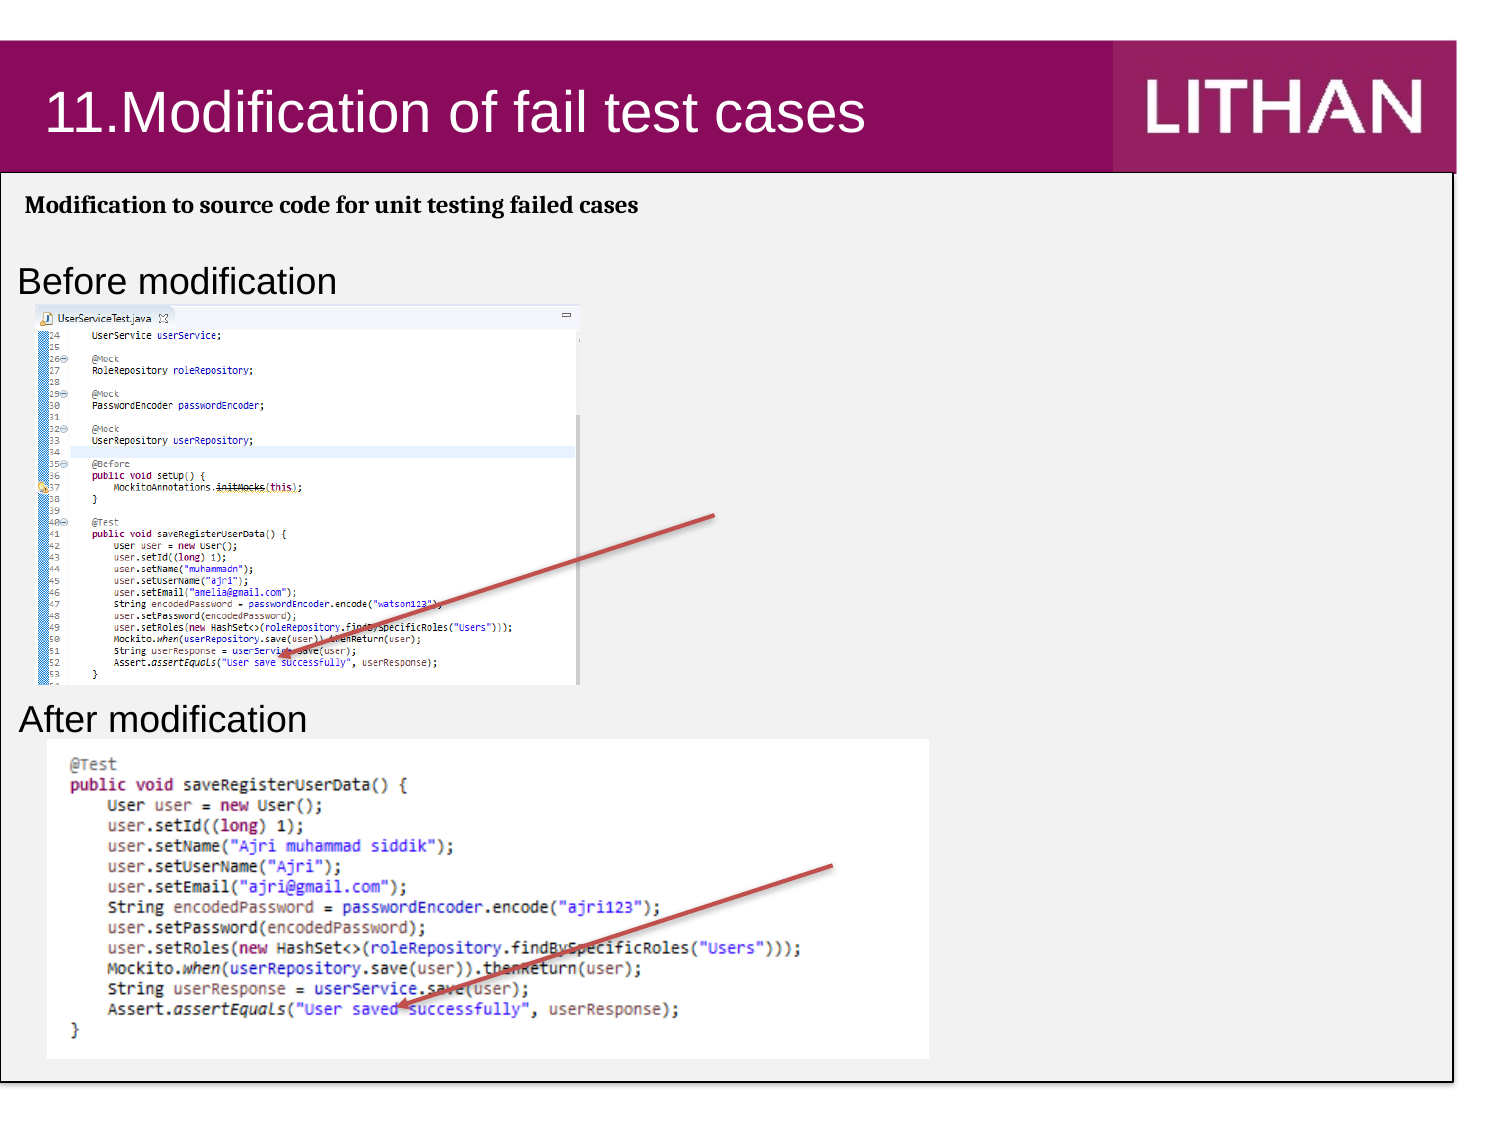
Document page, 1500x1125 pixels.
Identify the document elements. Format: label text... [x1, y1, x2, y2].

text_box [395, 865, 833, 1008]
picture [35, 303, 580, 685]
text_box Before modification [2, 246, 756, 310]
text_box Modification to source code for unit testing failed cases [9, 181, 655, 246]
picture [0, 37, 1460, 178]
text_box [0, 172, 1454, 1083]
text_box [277, 514, 715, 658]
title 11.Modification of fail test cases [29, 66, 985, 142]
text_box After modification [3, 684, 758, 748]
picture [46, 739, 929, 1059]
